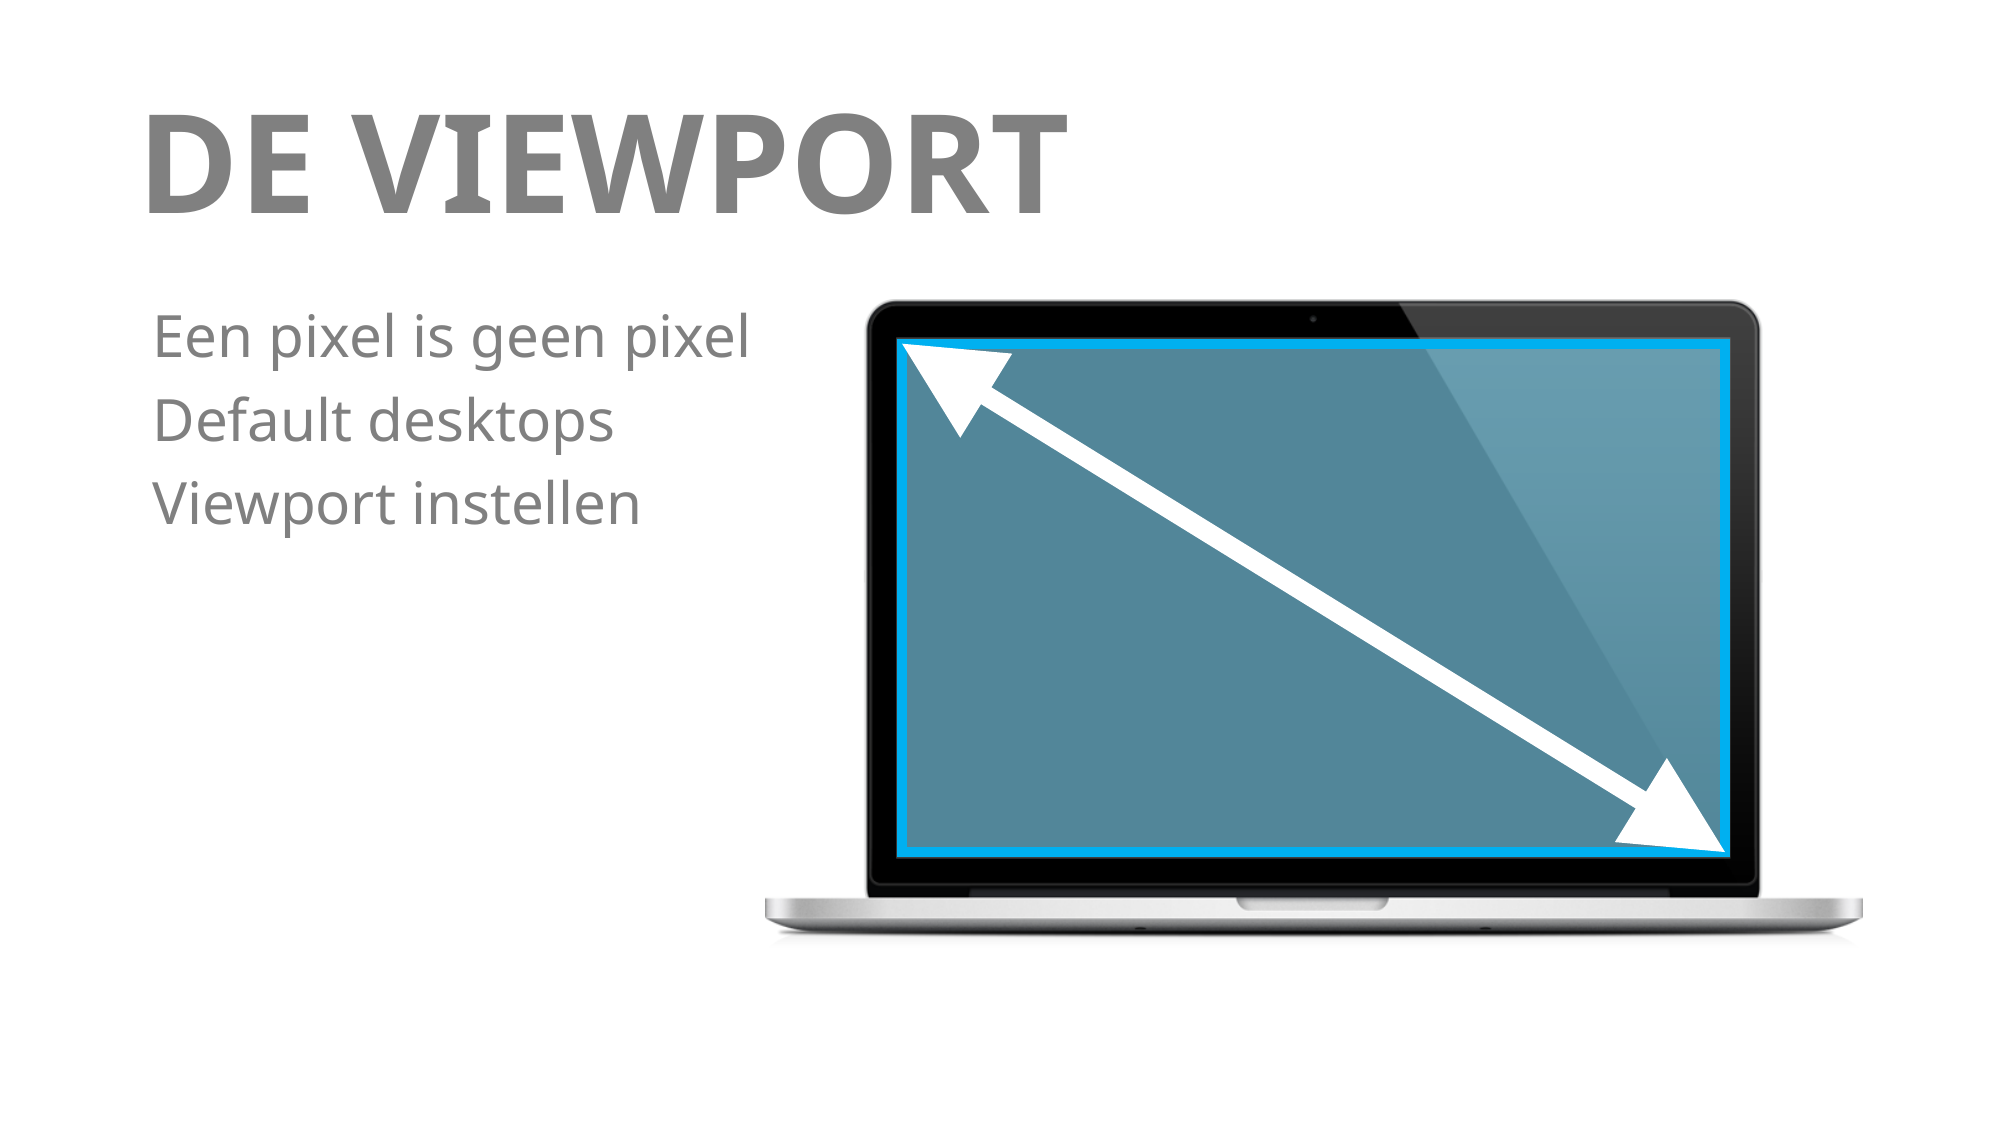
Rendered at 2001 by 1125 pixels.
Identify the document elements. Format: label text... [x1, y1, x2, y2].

picture [765, 299, 1863, 948]
list Een pixel is geen pixel Default desktops Viewport instellen [137, 299, 1863, 1014]
title DE VIEWPORT [137, 59, 1863, 278]
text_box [902, 343, 1725, 853]
